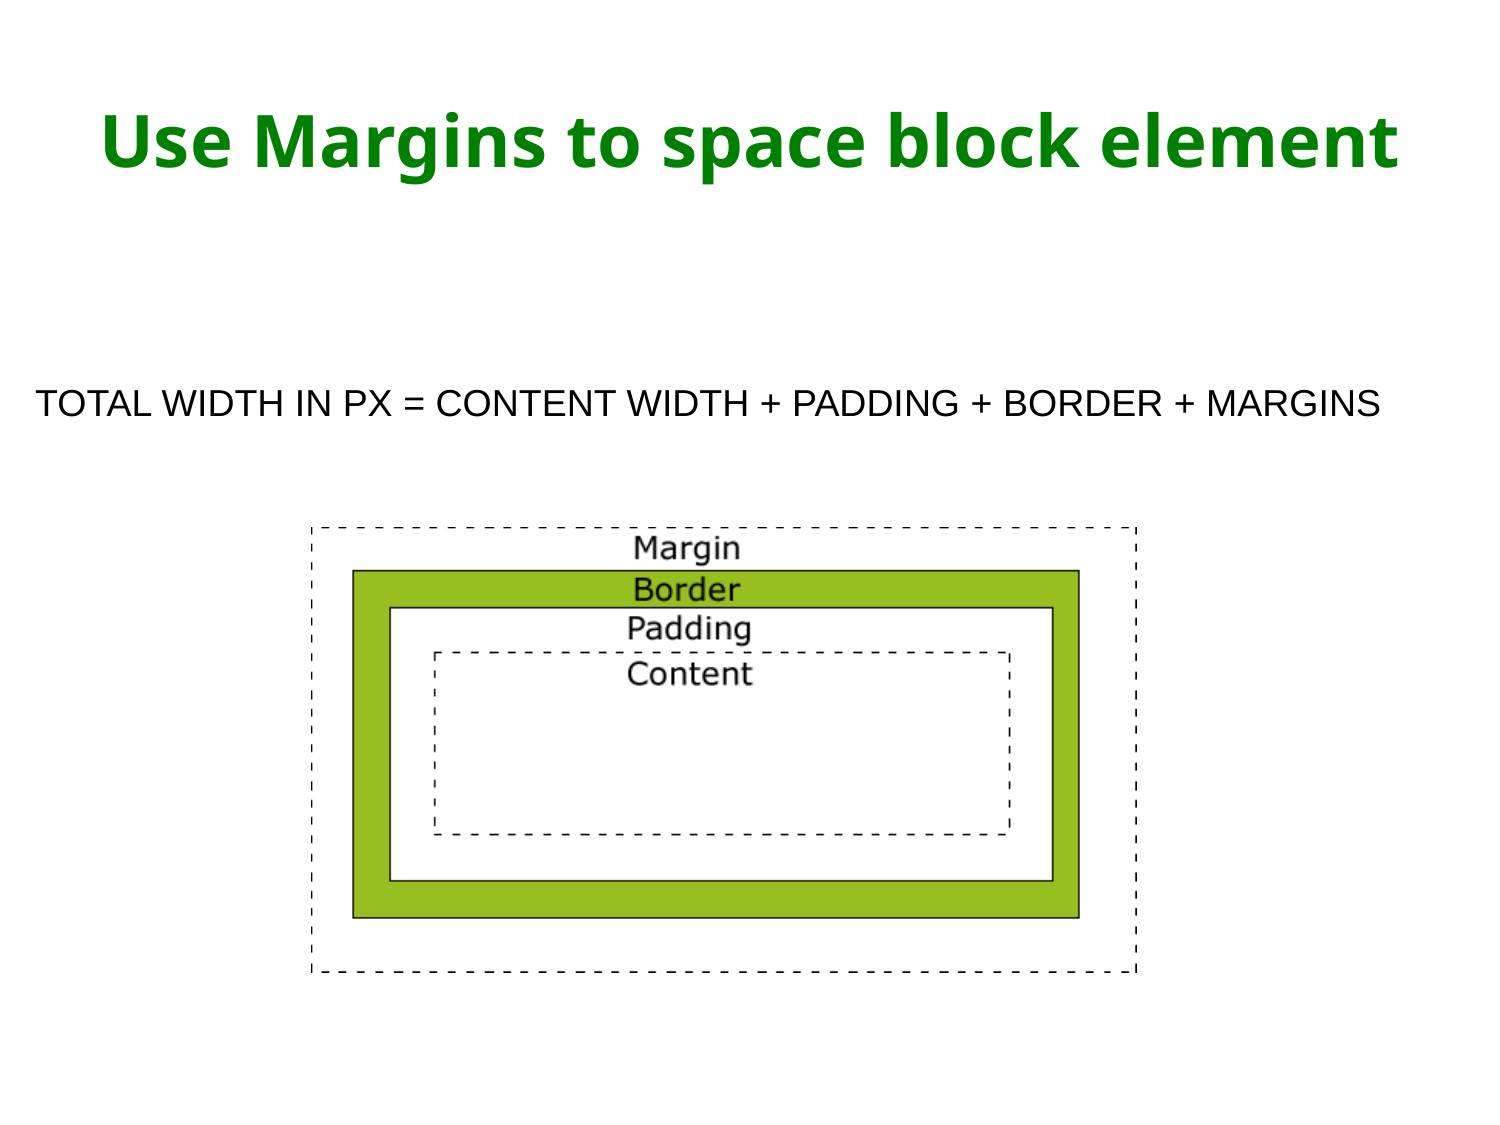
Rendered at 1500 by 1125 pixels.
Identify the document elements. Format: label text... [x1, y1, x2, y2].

text_box TOTAL WIDTH IN PX = CONTENT WIDTH + PADDING + BORDER + MARGINS [20, 371, 1500, 432]
picture [310, 526, 1137, 973]
title Use Margins to space block element [75, 45, 1425, 233]
